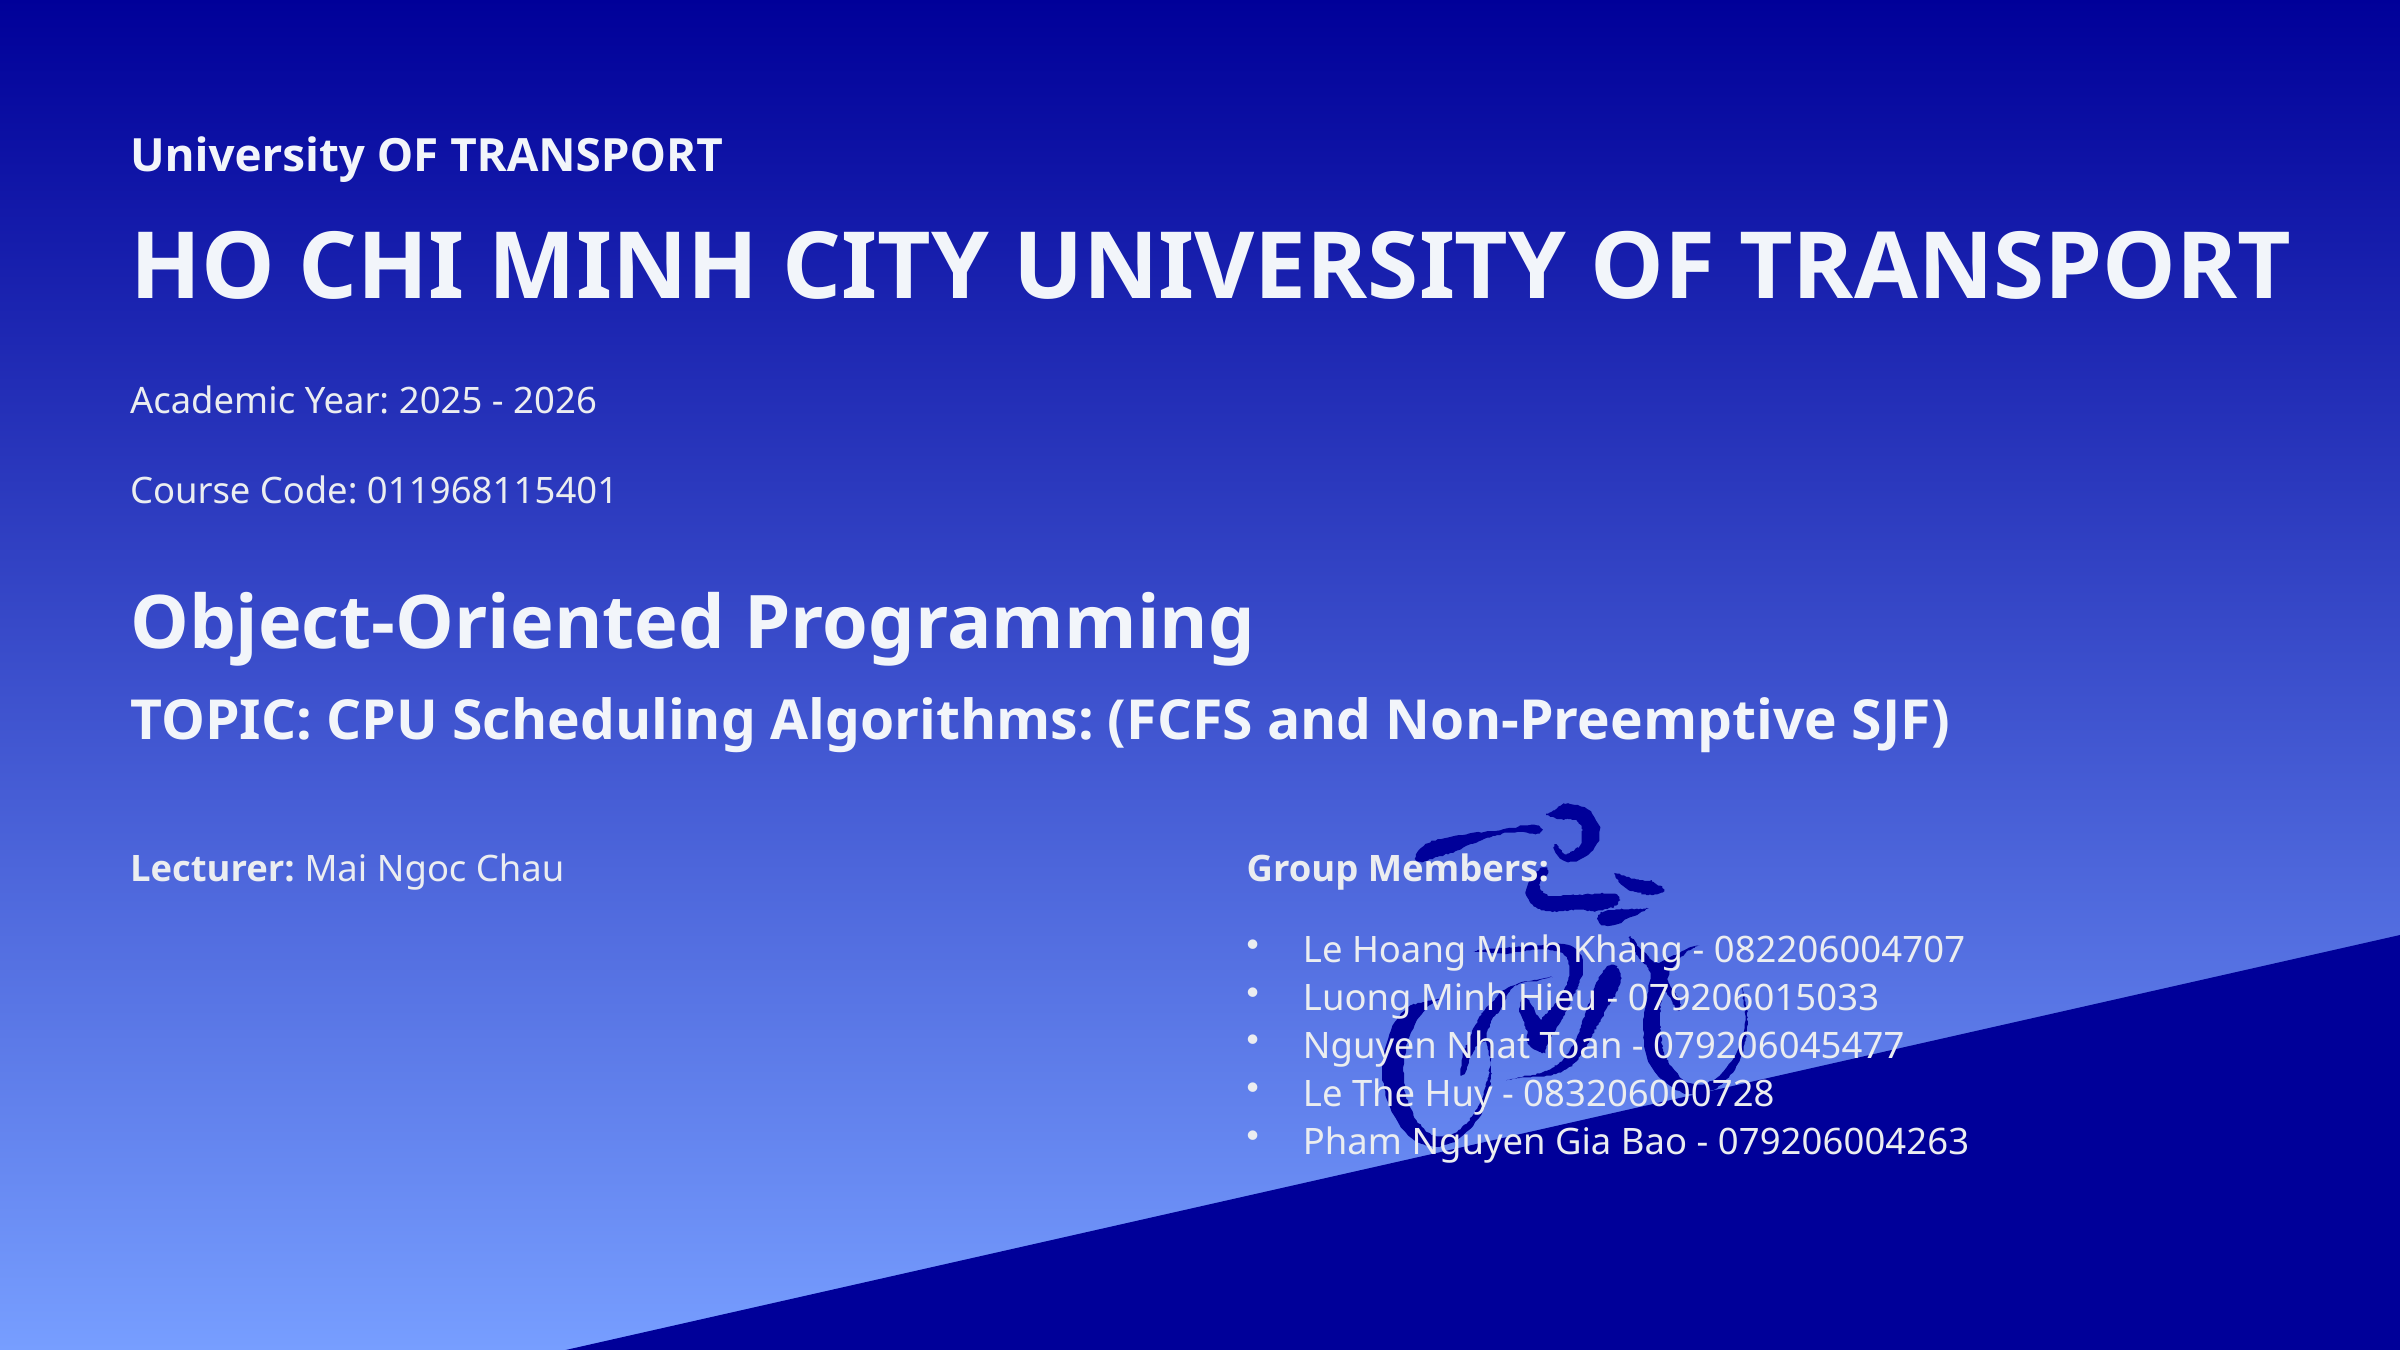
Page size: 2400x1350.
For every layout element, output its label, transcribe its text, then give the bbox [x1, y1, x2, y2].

text_box Object-Oriented Programming [130, 567, 1229, 664]
text_box Le Hoang Minh Khang - 082206004707 Luong Minh Hieu - 079206015033 Nguyen Nhat Toan - 079206045477 Le The Huy - 083206000728 Pham Nguyen Gia Bao - 079206004263 [1246, 922, 2271, 1165]
text_box TOPIC: CPU Scheduling Algorithms: (FCFS and Non-Preemptive SJF) [130, 678, 1984, 752]
text_box Group Members: [1246, 840, 2271, 889]
text_box Lecturer: Mai Ngoc Chau [130, 840, 1155, 889]
text_box Course Code: 011968115401 [130, 462, 2270, 512]
text_box Academic Year: 2025 - 2026 [130, 372, 2270, 422]
text_box University OF TRANSPORT [130, 120, 717, 182]
text_box HO CHI MINH CITY UNIVERSITY OF TRANSPORT [130, 196, 2251, 317]
